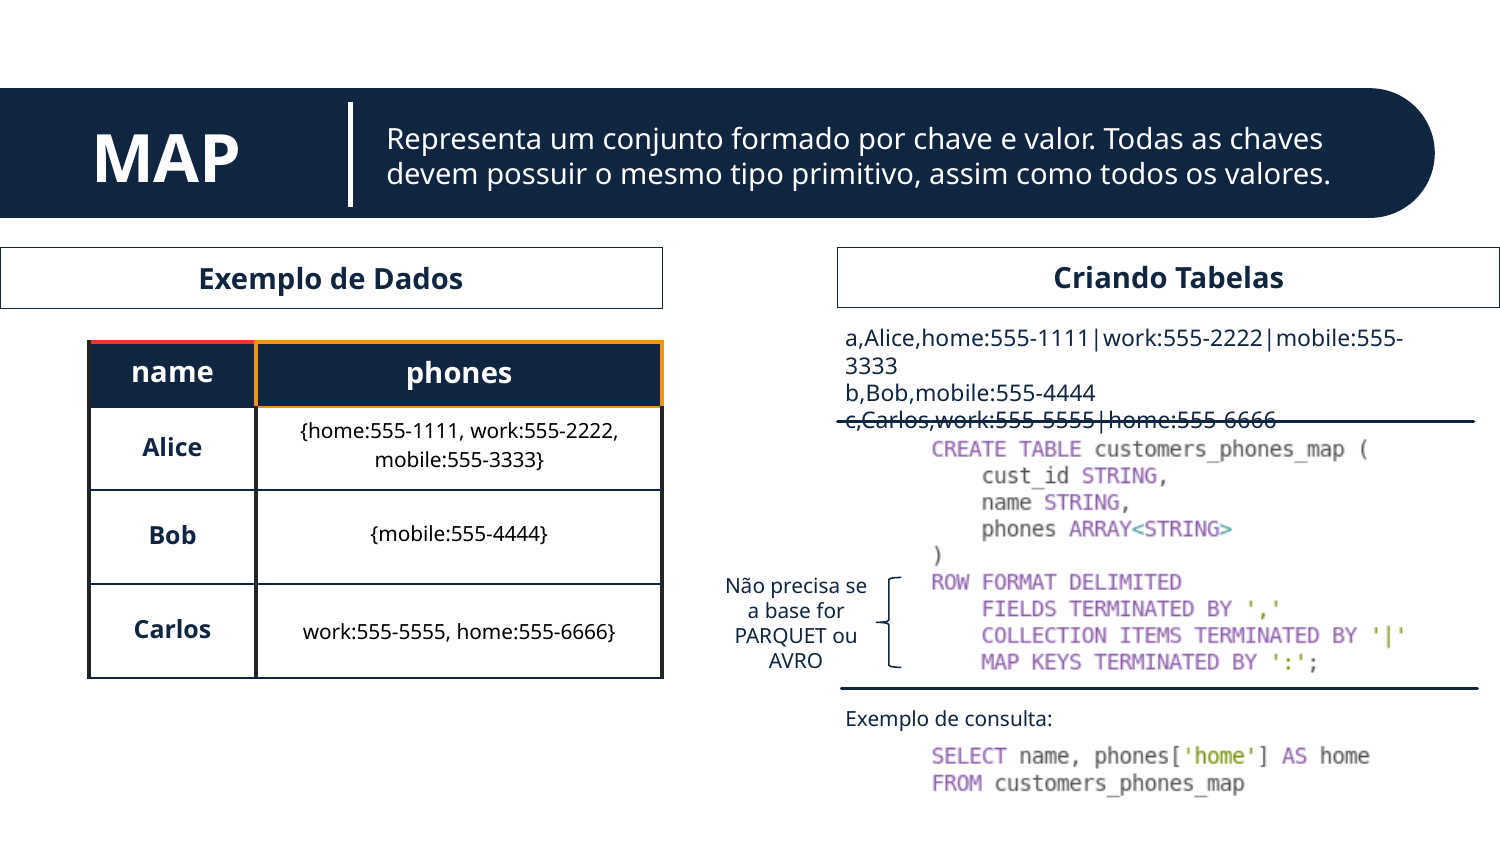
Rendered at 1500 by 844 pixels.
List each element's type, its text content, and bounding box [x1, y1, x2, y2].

table_cell work:555-5555, home:555-6666} [258, 585, 660, 677]
table_header phones [258, 344, 660, 406]
text_box Não precisa se a base for PARQUET ou AVRO [702, 570, 890, 674]
table_header name [91, 344, 254, 406]
title MAP [0, 100, 333, 198]
picture [927, 740, 1384, 804]
text_box Exemplo de Dados [0, 247, 663, 309]
picture [929, 434, 1412, 687]
table_cell {mobile:555-4444} [258, 491, 660, 583]
text_box [890, 576, 902, 669]
text_box Exemplo de consulta: [830, 699, 1074, 737]
table_cell Alice [91, 408, 254, 489]
text_box Representa um conjunto formado por chave e valor. Todas as chaves devem possuir o mesmo tipo primitivo, assim como todos os valores. [371, 93, 1382, 218]
text_box a,Alice,home:555-1111|work:555-2222|mobile:555-3333 b,Bob,mobile:555-4444 c,Carlos,work:555-5555|home:555-6666 [830, 316, 1453, 441]
table_cell Carlos [91, 585, 254, 677]
text_box Criando Tabelas [837, 247, 1500, 308]
table_cell Bob [91, 491, 254, 583]
text_box [0, 88, 1435, 218]
table_cell {home:555-1111, work:555-2222, mobile:555-3333} [258, 408, 660, 489]
